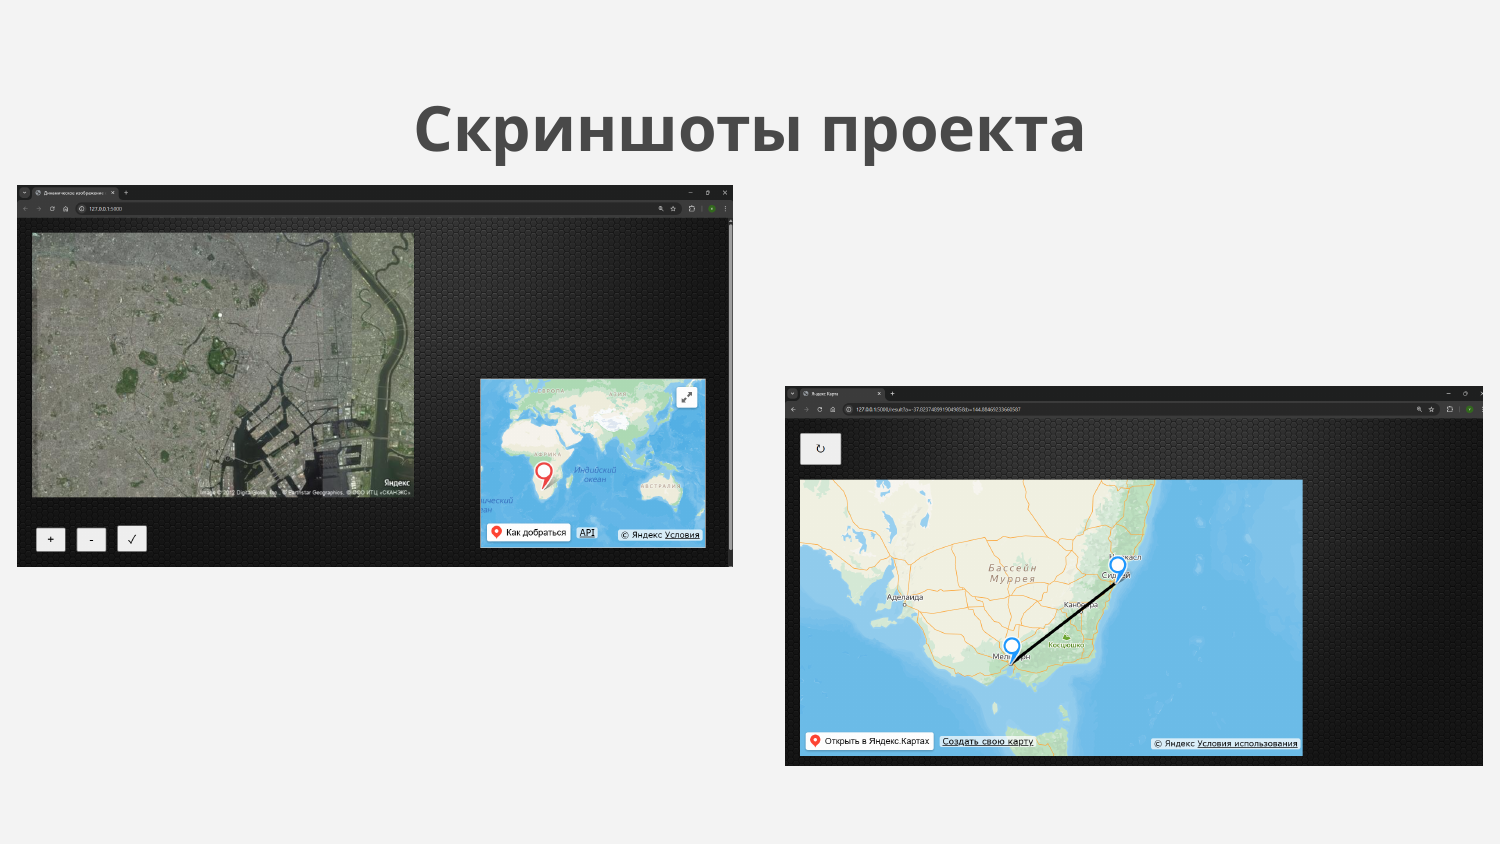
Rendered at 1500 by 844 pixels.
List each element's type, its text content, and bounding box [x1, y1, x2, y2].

picture [17, 185, 733, 567]
title Скриншоты проекта [118, 73, 1383, 168]
picture [785, 386, 1483, 766]
